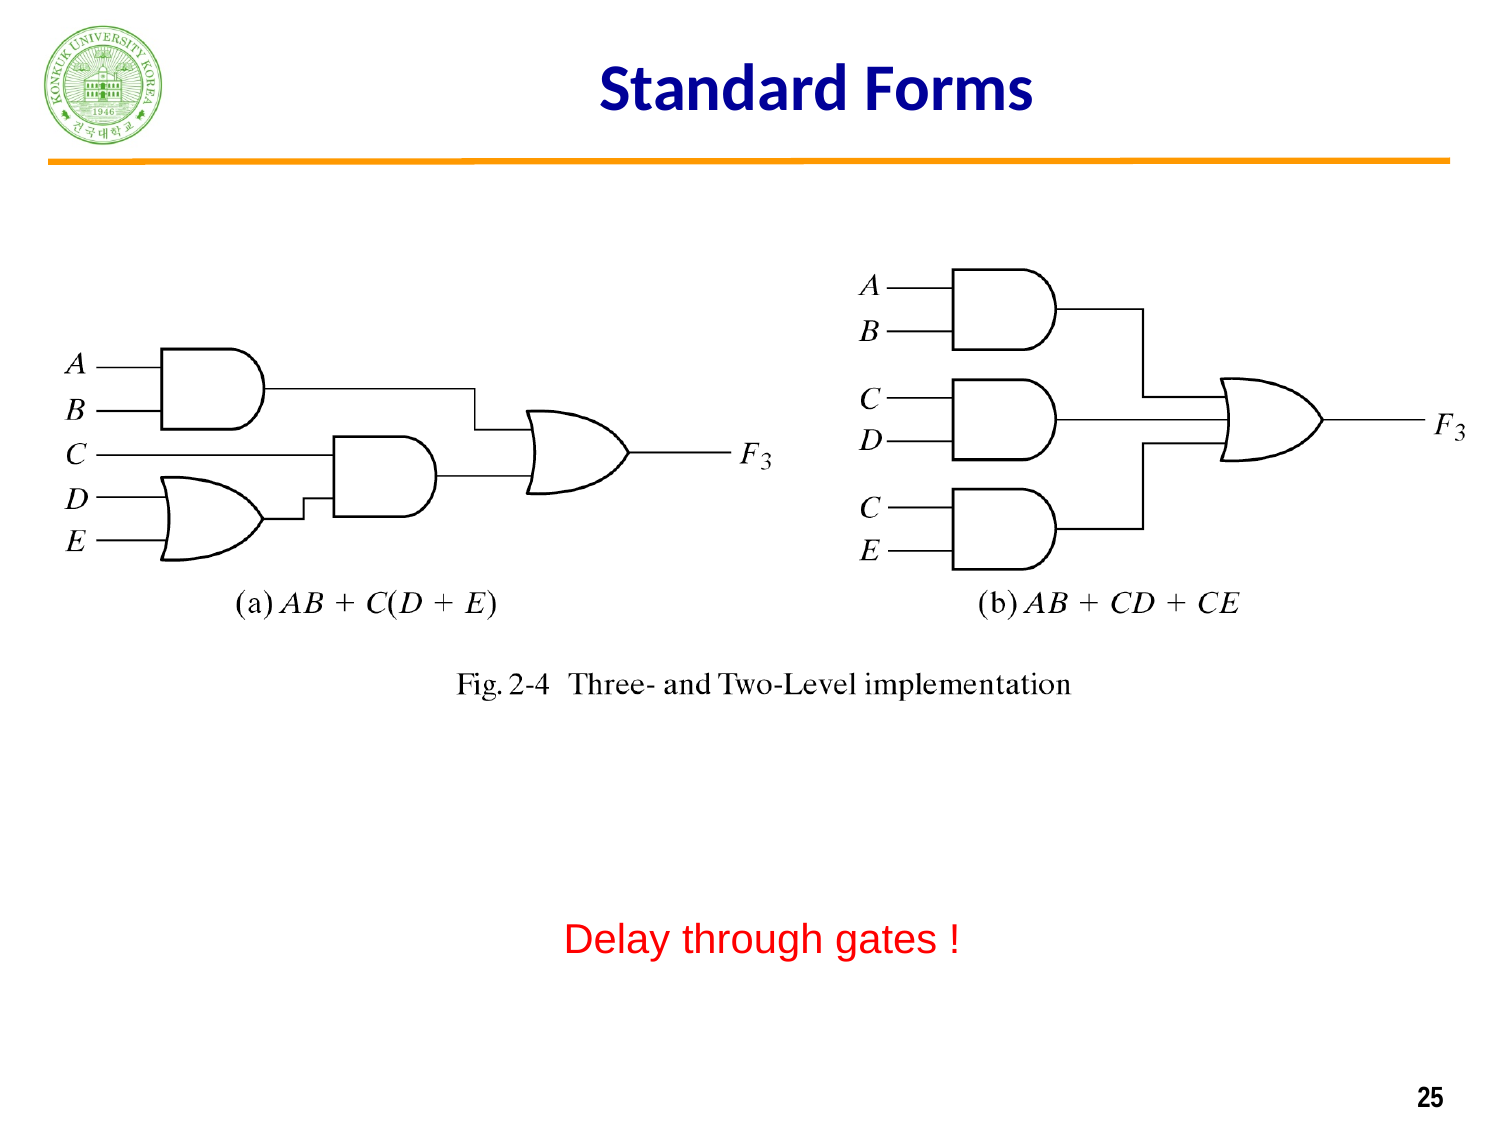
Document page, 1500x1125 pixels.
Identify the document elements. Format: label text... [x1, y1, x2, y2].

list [64, 266, 1466, 701]
title Standard Forms [182, 18, 1452, 150]
text_box Delay through gates ! [548, 904, 976, 970]
slide_number 25 [1104, 1070, 1460, 1118]
picture [35, 19, 172, 148]
